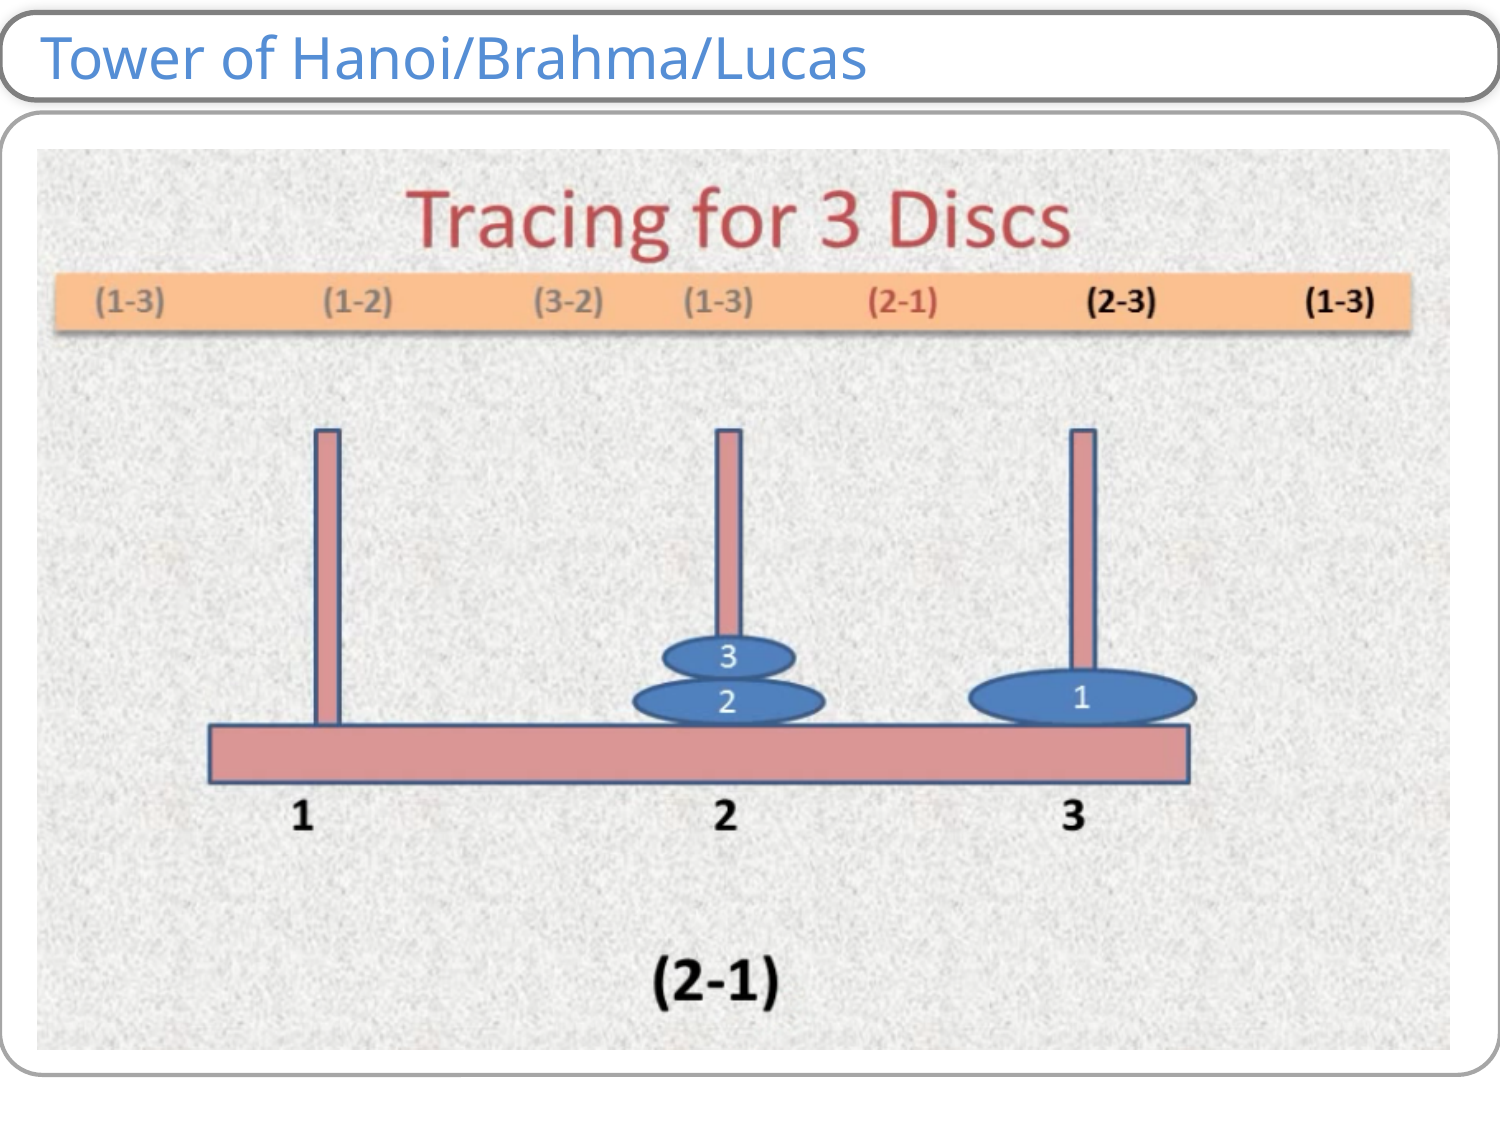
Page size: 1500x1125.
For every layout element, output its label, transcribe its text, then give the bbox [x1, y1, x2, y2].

text_box [0, 111, 1500, 1078]
picture [37, 149, 1451, 1051]
text_box Tower of Hanoi/Brahma/Lucas [0, 10, 1500, 103]
